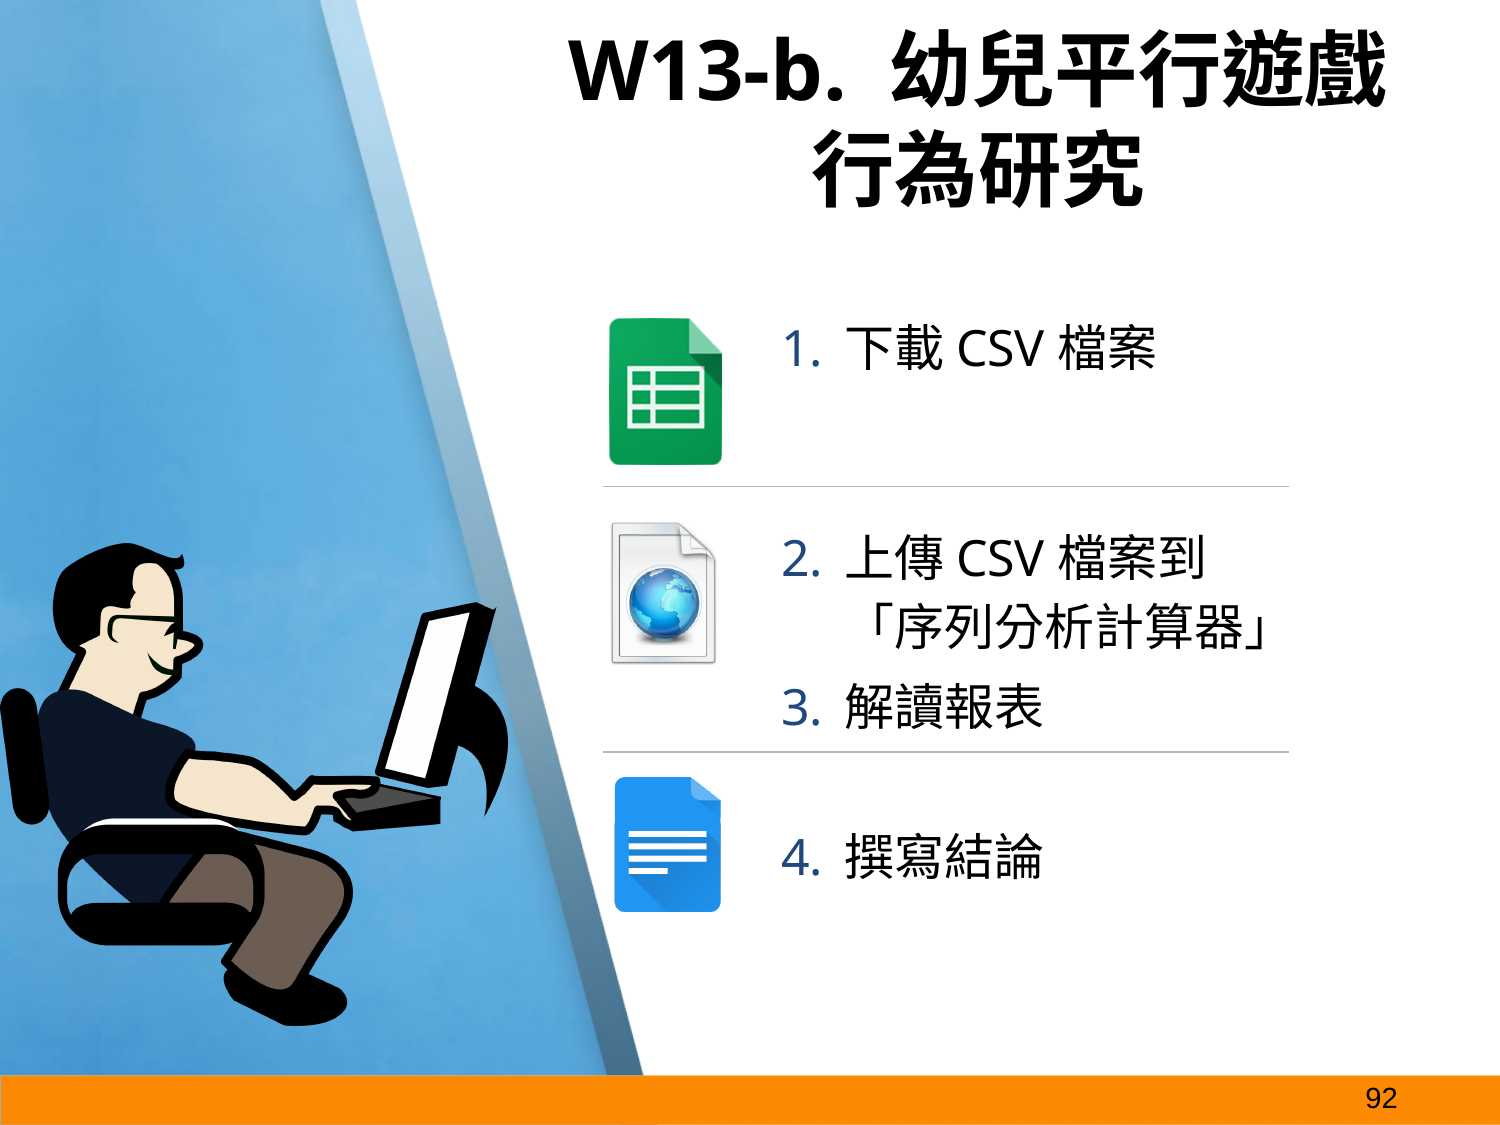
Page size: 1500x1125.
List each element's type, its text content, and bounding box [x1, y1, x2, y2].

title W13-b. 幼兒平行遊戲行為研究 [534, 27, 1422, 232]
picture [0, 0, 862, 1075]
slide_number ‹#› [1350, 1074, 1488, 1118]
picture [1, 1076, 1500, 1124]
text_box 下載CSV檔案 上傳CSV檔案到 「序列分析計算器」 解讀報表 撰寫結論 [754, 292, 1422, 1066]
